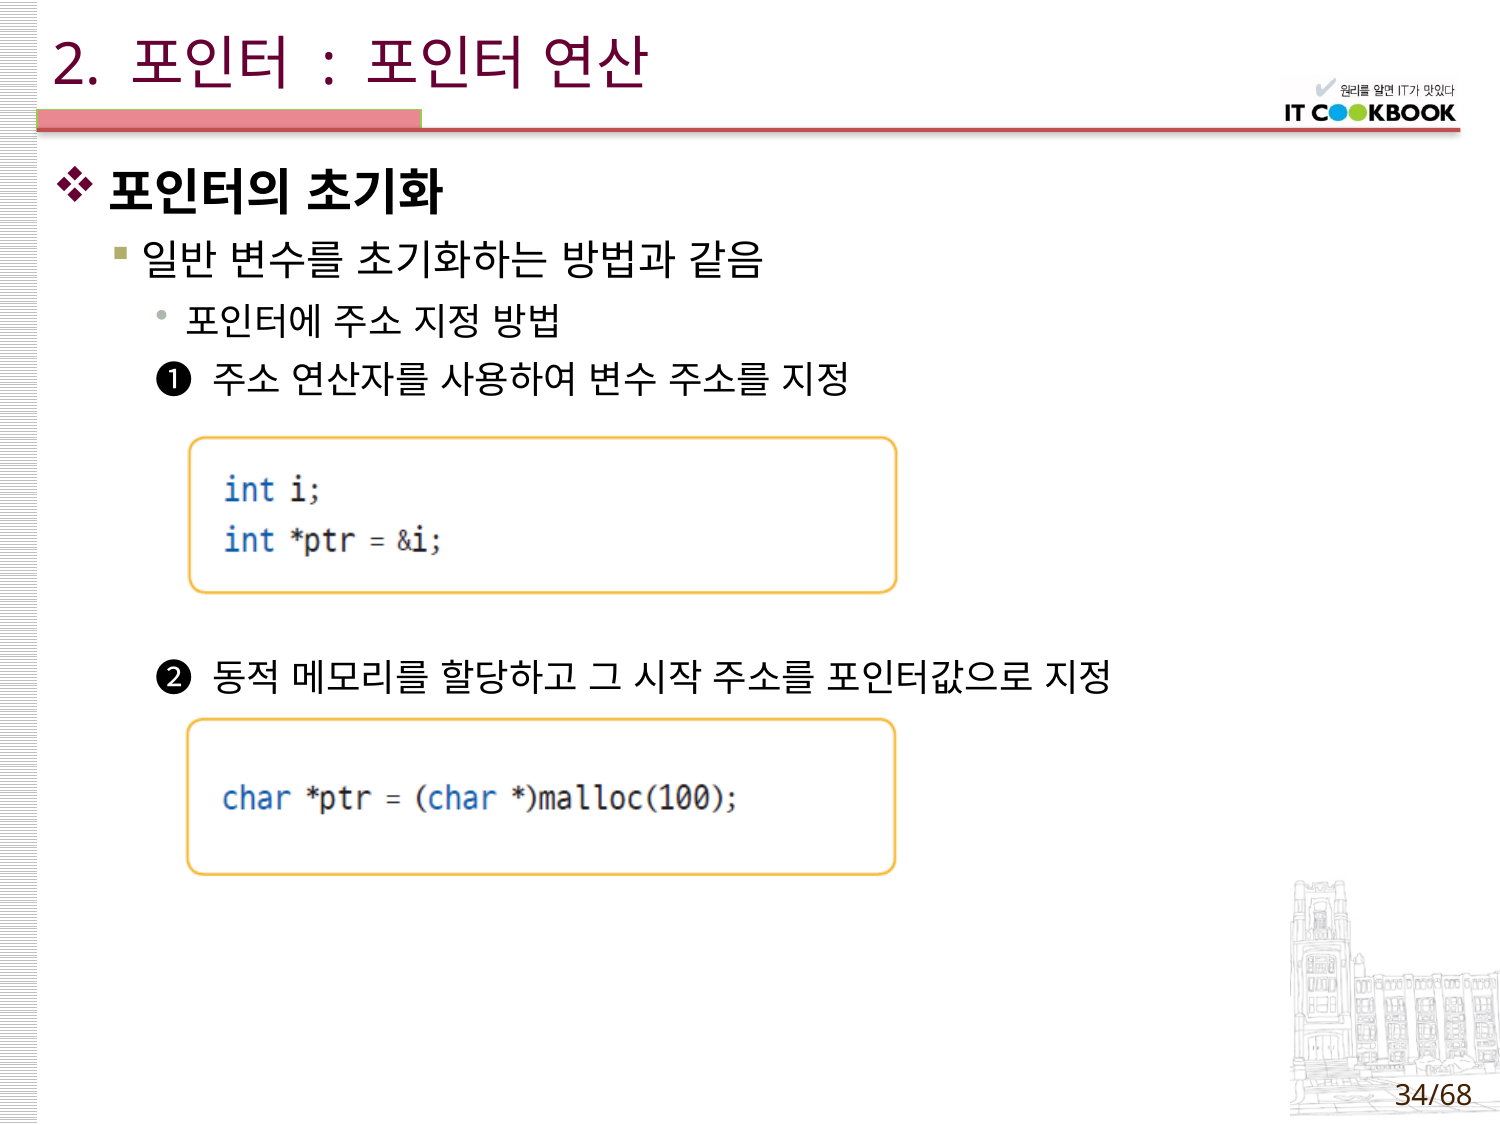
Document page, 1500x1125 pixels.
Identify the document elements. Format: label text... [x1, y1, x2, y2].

picture [1290, 874, 1500, 1125]
picture [1461, 1086, 1467, 1093]
picture [182, 429, 914, 601]
picture [181, 715, 904, 884]
picture [1414, 1091, 1422, 1098]
list 포인터의 초기화 일반 변수를 초기화하는 방법과 같음 포인터에 주소 지정 방법 ➊ 주소 연산자를 사용하여 변수 주소를 지정 ➋ 동적 메모리를 할당하고 그 시작 주소를 포인터값으로 지정 [37, 152, 1463, 1091]
picture [1443, 1094, 1452, 1103]
title 2. 포인터 : 포인터 연산 [37, 13, 1278, 109]
picture [1459, 1095, 1468, 1103]
picture [1281, 75, 1459, 123]
